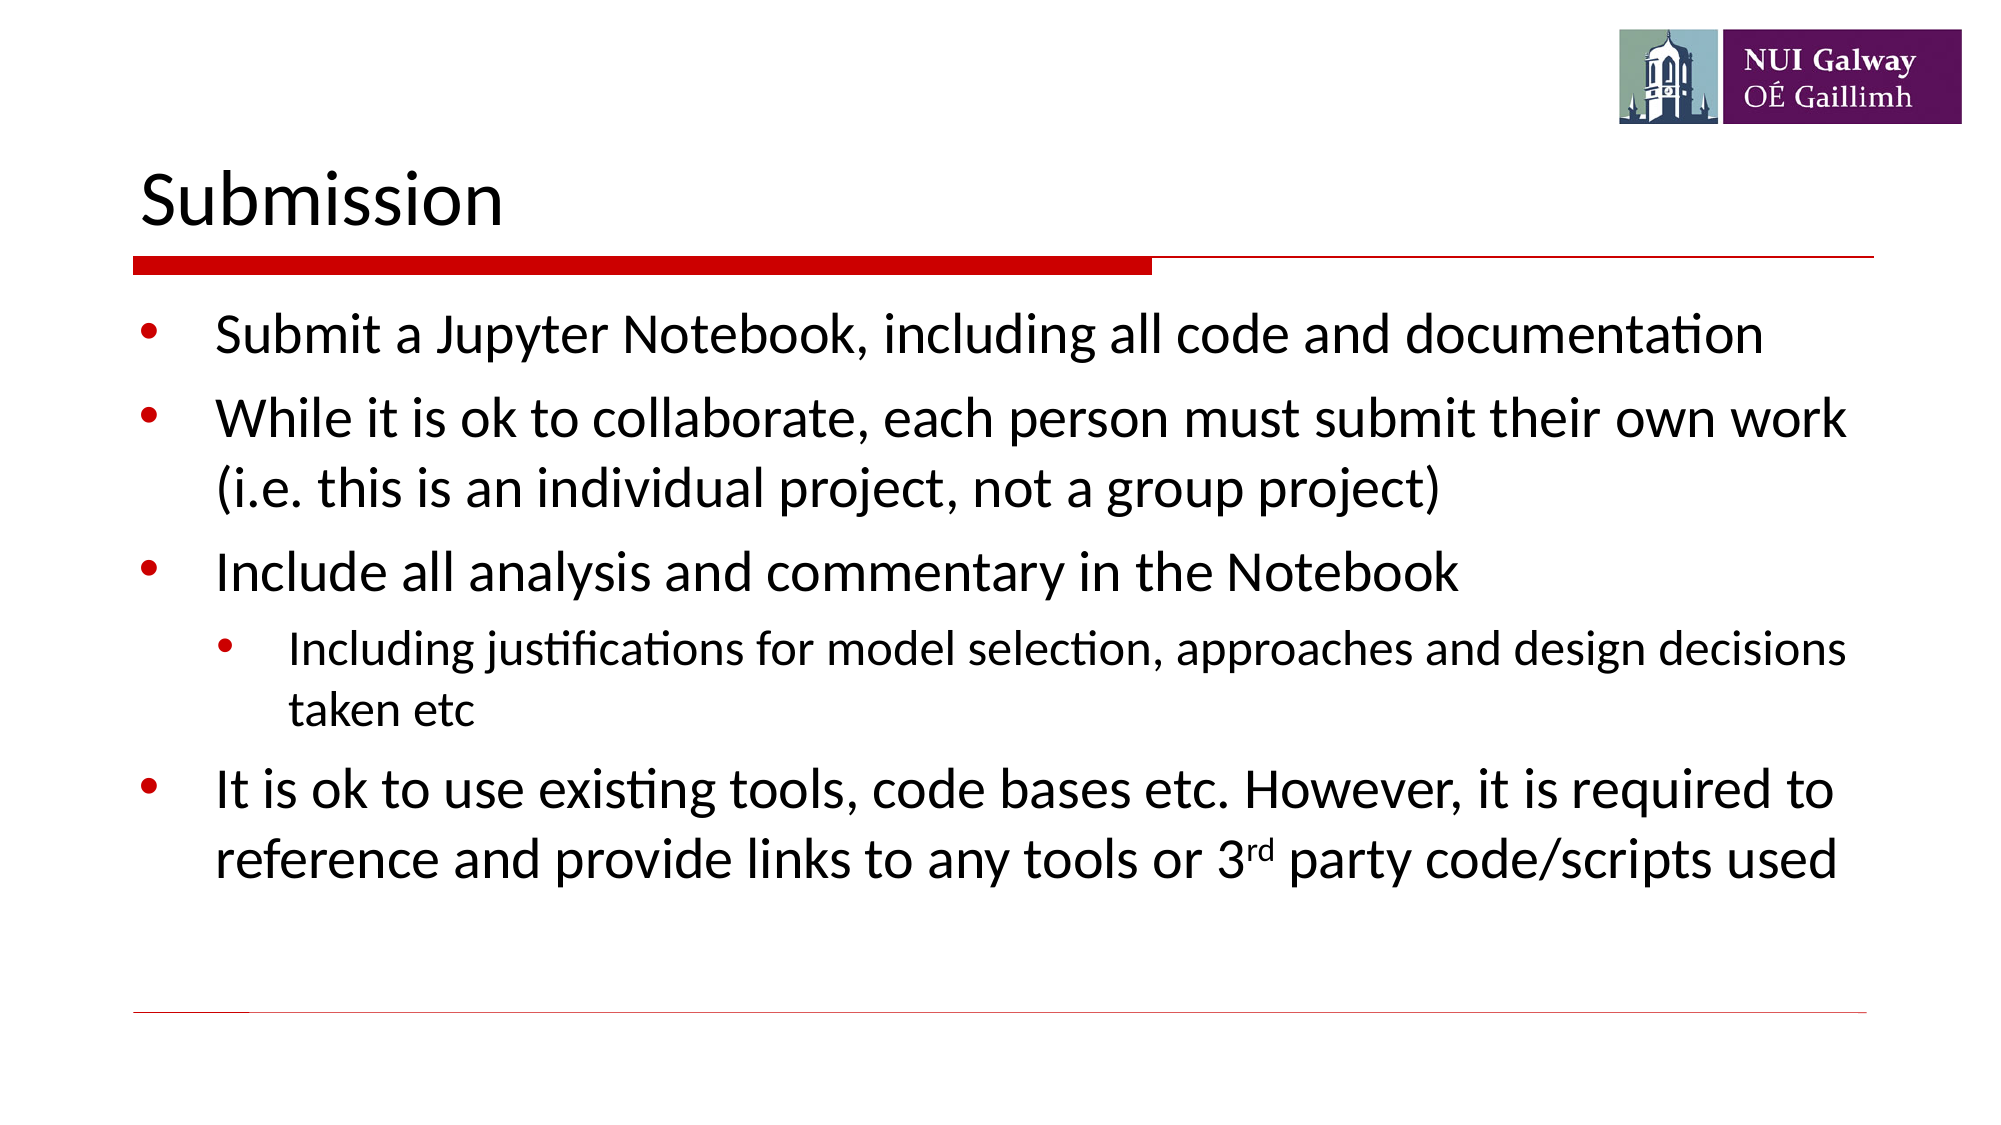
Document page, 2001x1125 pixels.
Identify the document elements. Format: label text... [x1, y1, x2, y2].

picture [1619, 29, 1962, 124]
list Submit a Jupyter Notebook, including all code and documentation While it is ok to collaborate, each person must submit their own work (i.e. this is an individual project, not a group project) Include all analysis and commentary in the Notebook Including justifications for model selection, approaches and design decisions taken etc It is ok to use existing tools, code bases etc. However, it is required to reference and provide links to any tools or 3rd party code/scripts used [123, 287, 1874, 988]
title Submission [125, 49, 1876, 250]
